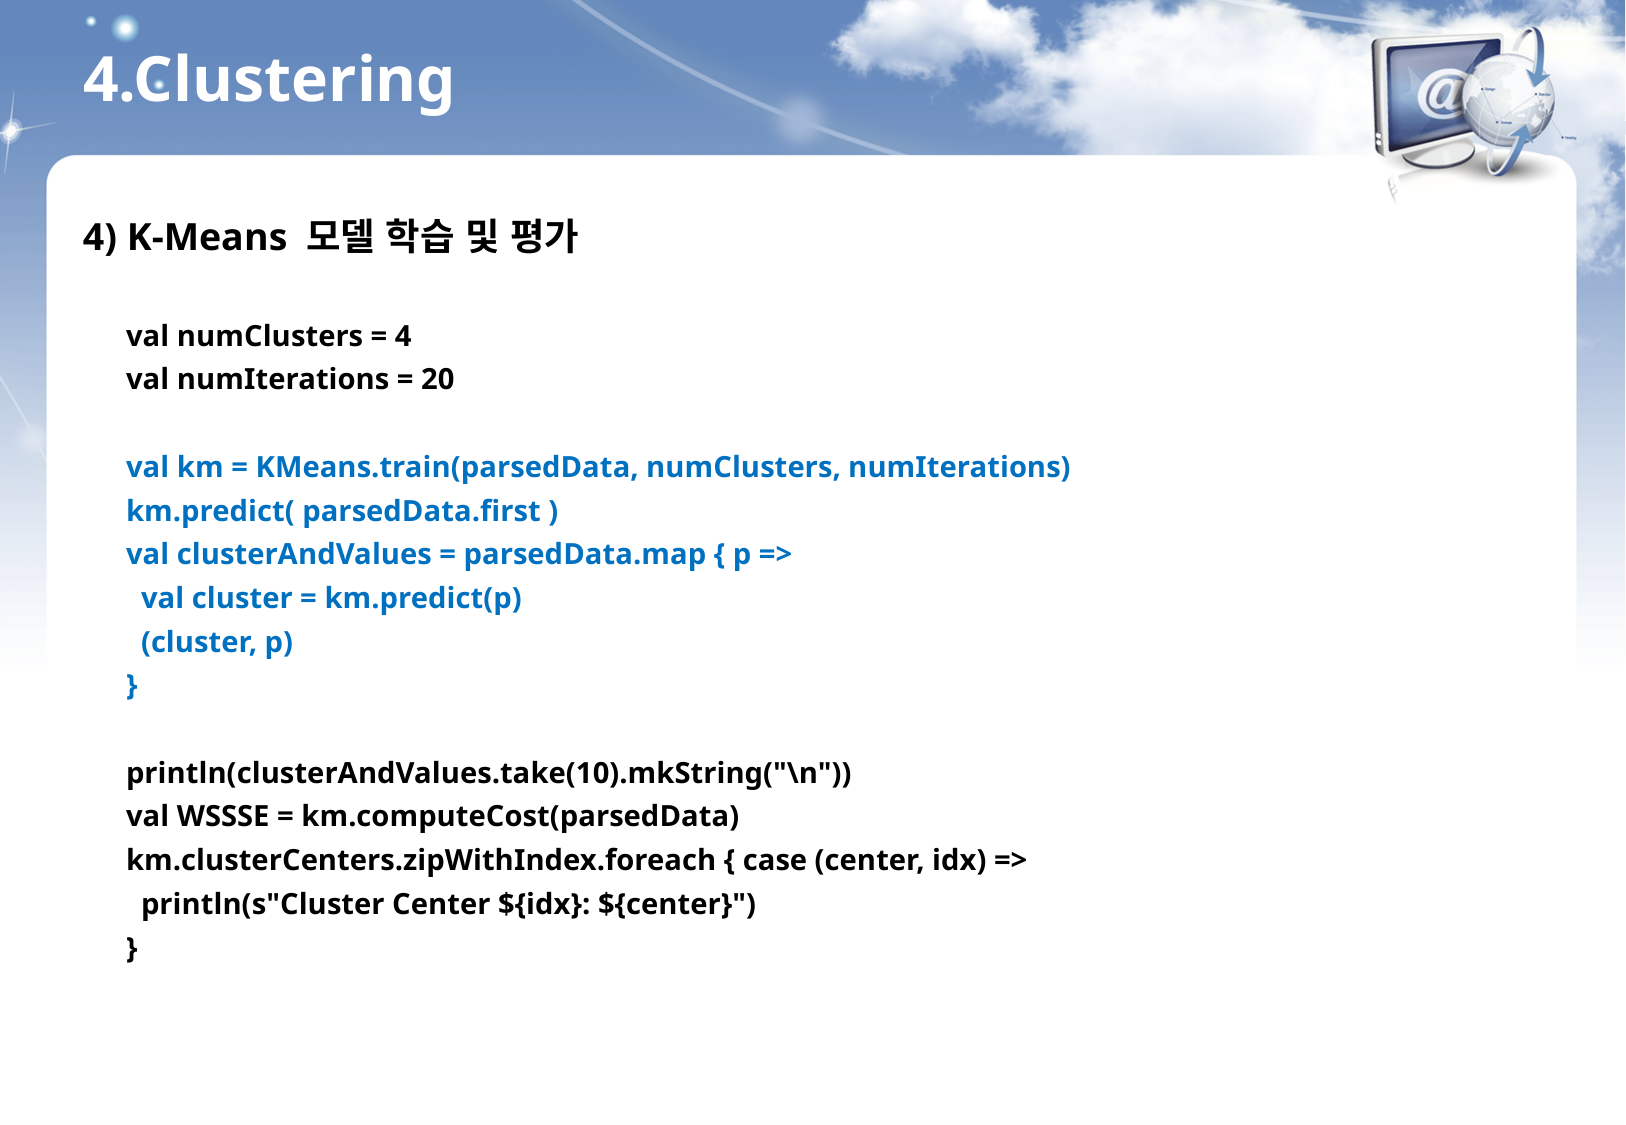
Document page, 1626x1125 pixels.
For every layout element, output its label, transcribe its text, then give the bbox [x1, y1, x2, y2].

picture [0, 0, 1626, 1125]
text_box 4) K-Means 모델 학습 및 평가 val numClusters = 4 val numIterations = 20 val km = KMeans.train(parsedData, numClusters, numIterations) km.predict( parsedData.first ) val clusterAndValues = parsedData.map { p => val cluster = km.predict(p) (cluster, p) } println(clusterAndValues.take(10).mkString("\n")) val WSSSE = km.computeCost(parsedData) km.clusterCenters.zipWithIndex.foreach { case (center, idx) => println(s"Cluster Center ${idx}: ${center}") } [68, 196, 1604, 972]
title 4.Clustering [68, 31, 1464, 138]
